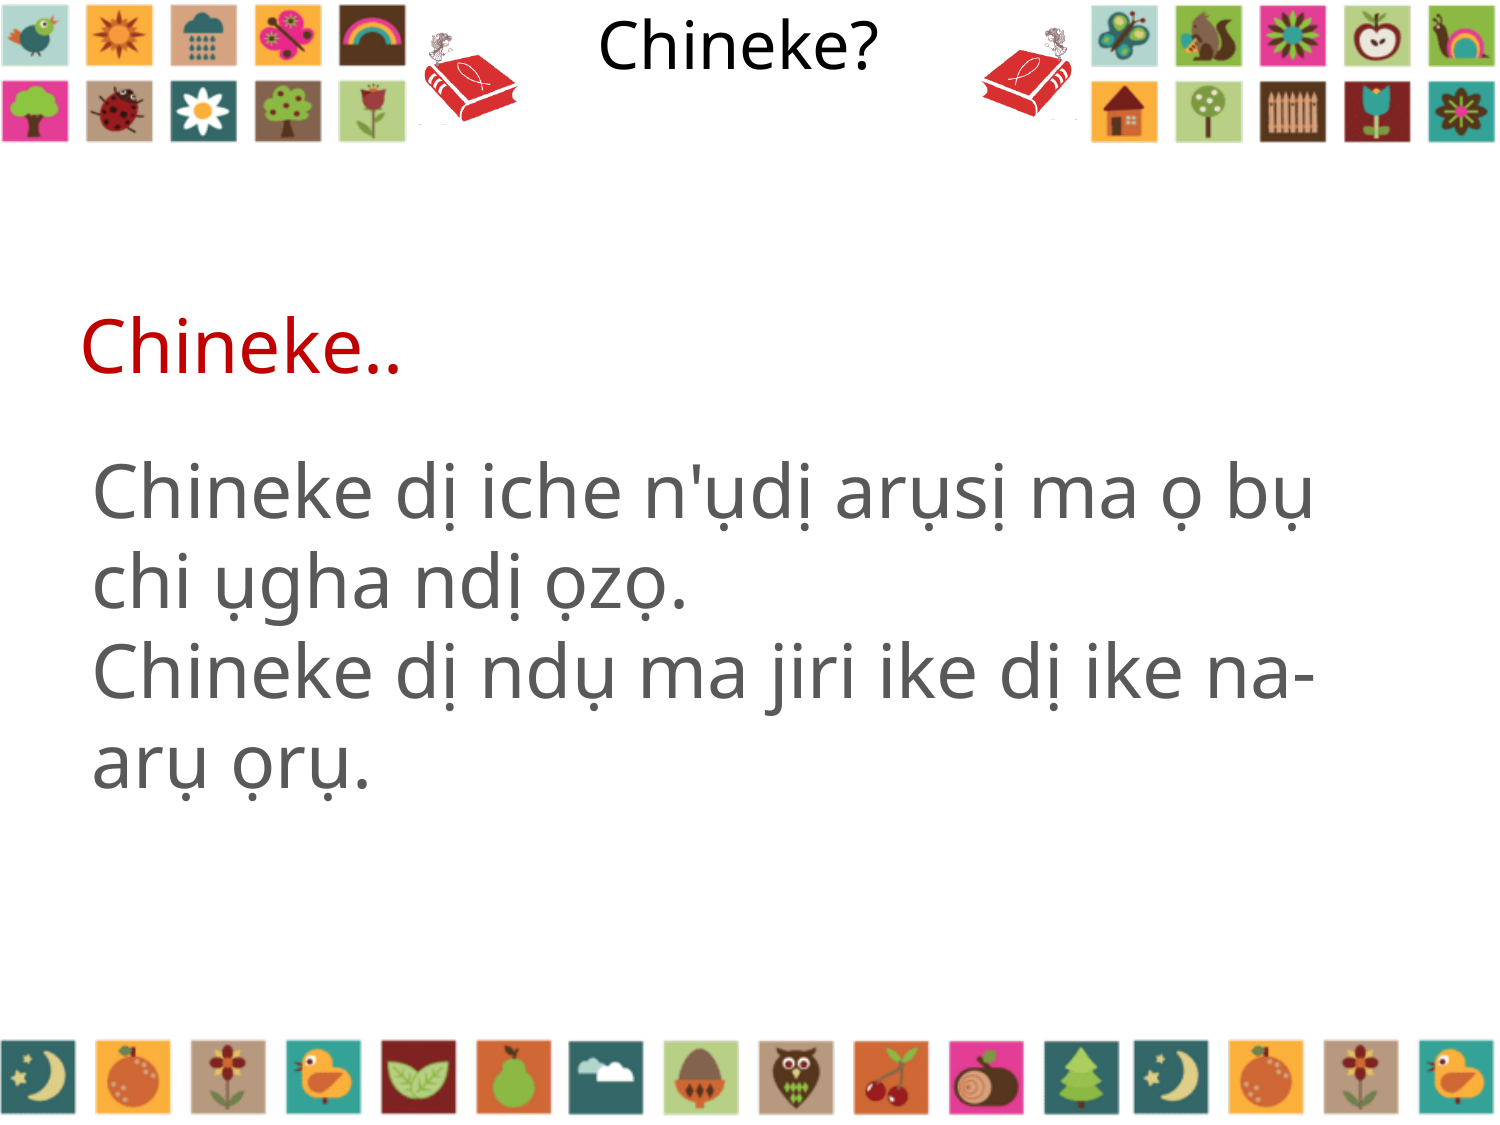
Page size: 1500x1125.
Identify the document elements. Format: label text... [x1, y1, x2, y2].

text_box Chineke dị iche n'ụdị arụsị ma ọ bụ chi ụgha ndị ọzọ. Chineke dị ndụ ma jiri ike dị ike na-arụ ọrụ. [76, 436, 1424, 812]
text_box Chineke? [414, 0, 1080, 91]
picture [0, 3, 550, 150]
text_box Chineke.. [64, 290, 1412, 396]
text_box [0, 1028, 1500, 1118]
picture [950, 3, 1500, 150]
